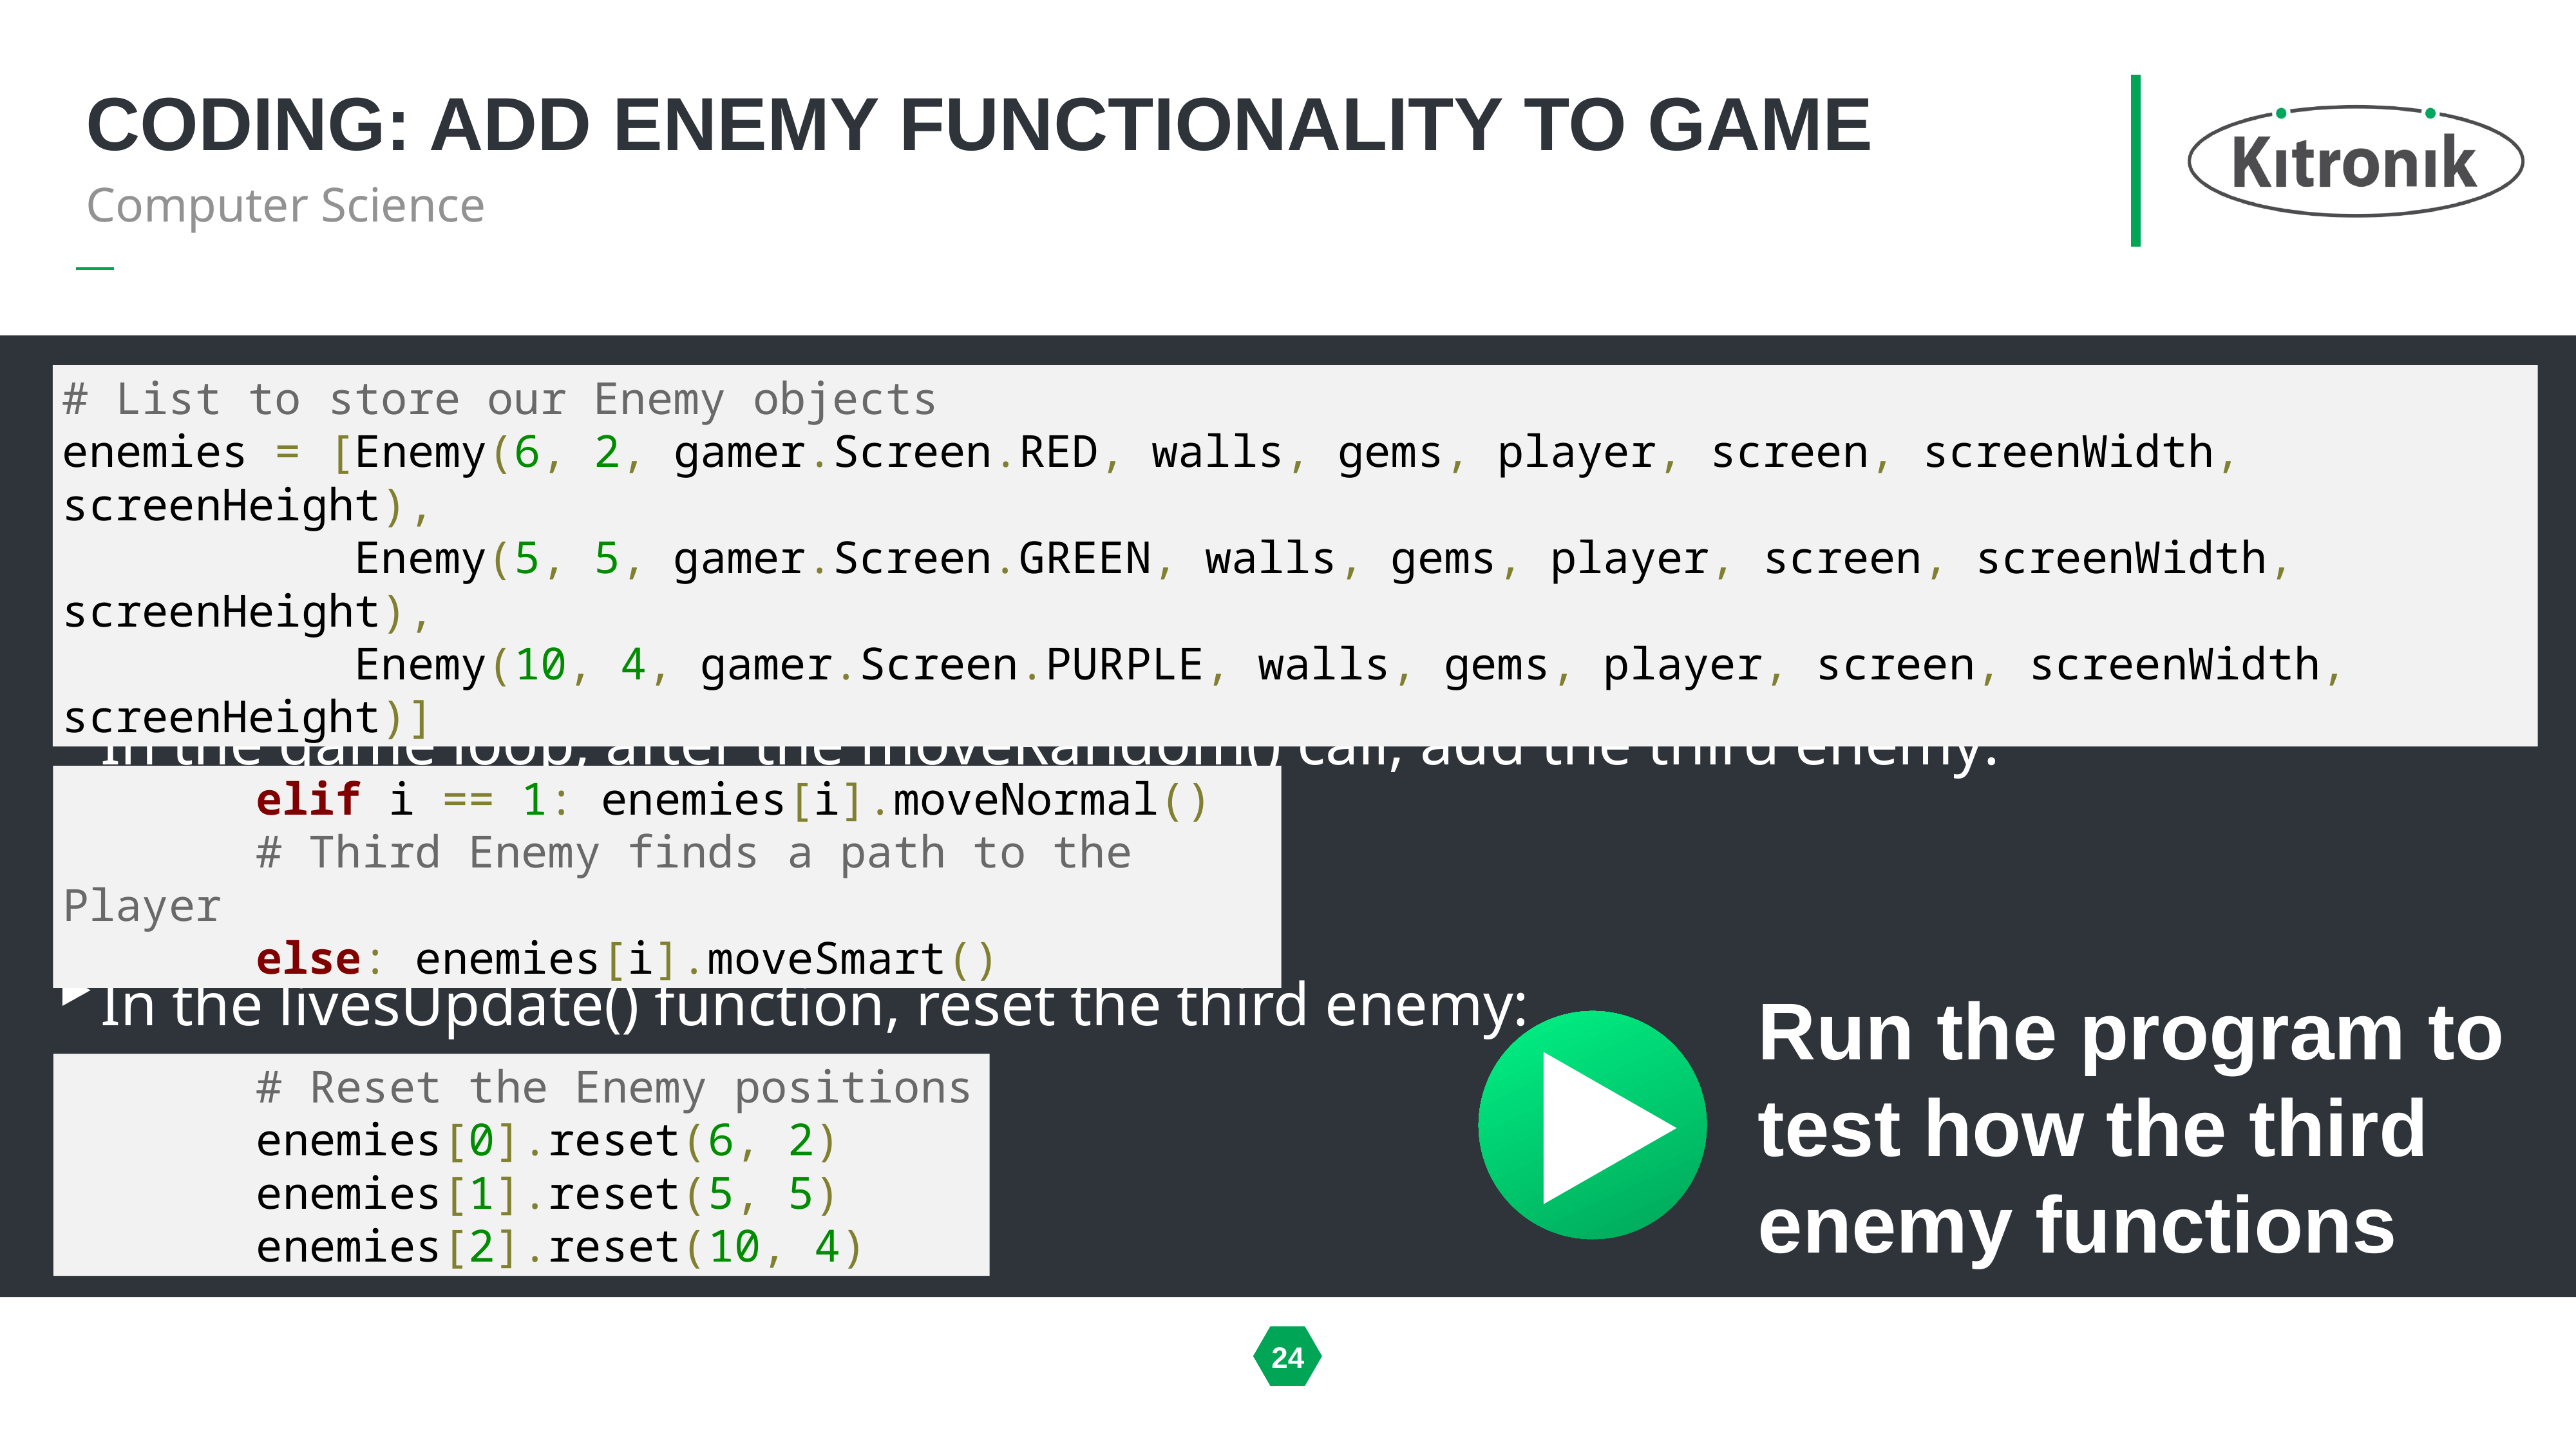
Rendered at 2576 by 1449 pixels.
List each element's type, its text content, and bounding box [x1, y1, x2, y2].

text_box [1478, 971, 2557, 1280]
text_box # List to store our Enemy objects enemies = [Enemy(6, 2, gamer.Screen.RED, walls, gems, player, screen, screenWidth, screenHeight), Enemy(5, 5, gamer.Screen.GREEN, walls, gems, player, screen, screenWidth, screenHeight), Enemy(10, 4, gamer.Screen.PURPLE, walls, gems, player, screen, screenWidth, screenHeight)] [52, 365, 2538, 747]
list Computer Science [76, 191, 2031, 237]
title Coding: add enemy functionality to game [76, 70, 2031, 191]
text_box [0, 335, 2576, 1298]
text_box # Reset the Enemy positions enemies[0].reset(6, 2) enemies[1].reset(5, 5) enemies[2].reset(10, 4) [53, 1054, 990, 1276]
text_box [1268, 1382, 1307, 1386]
picture [2186, 103, 2526, 219]
slide_number 24 [1253, 1331, 1323, 1382]
text_box [1267, 1326, 1307, 1331]
text_box Add the third enemy object to the list: In the game loop, after the moveRandom() call, add the third enemy: In the livesUpdate() function, reset the third enemy: [43, 350, 2143, 1045]
text_box elif i == 1: enemies[i].moveNormal() # Third Enemy finds a path to the Player else: enemies[i].moveSmart() [53, 766, 1282, 988]
